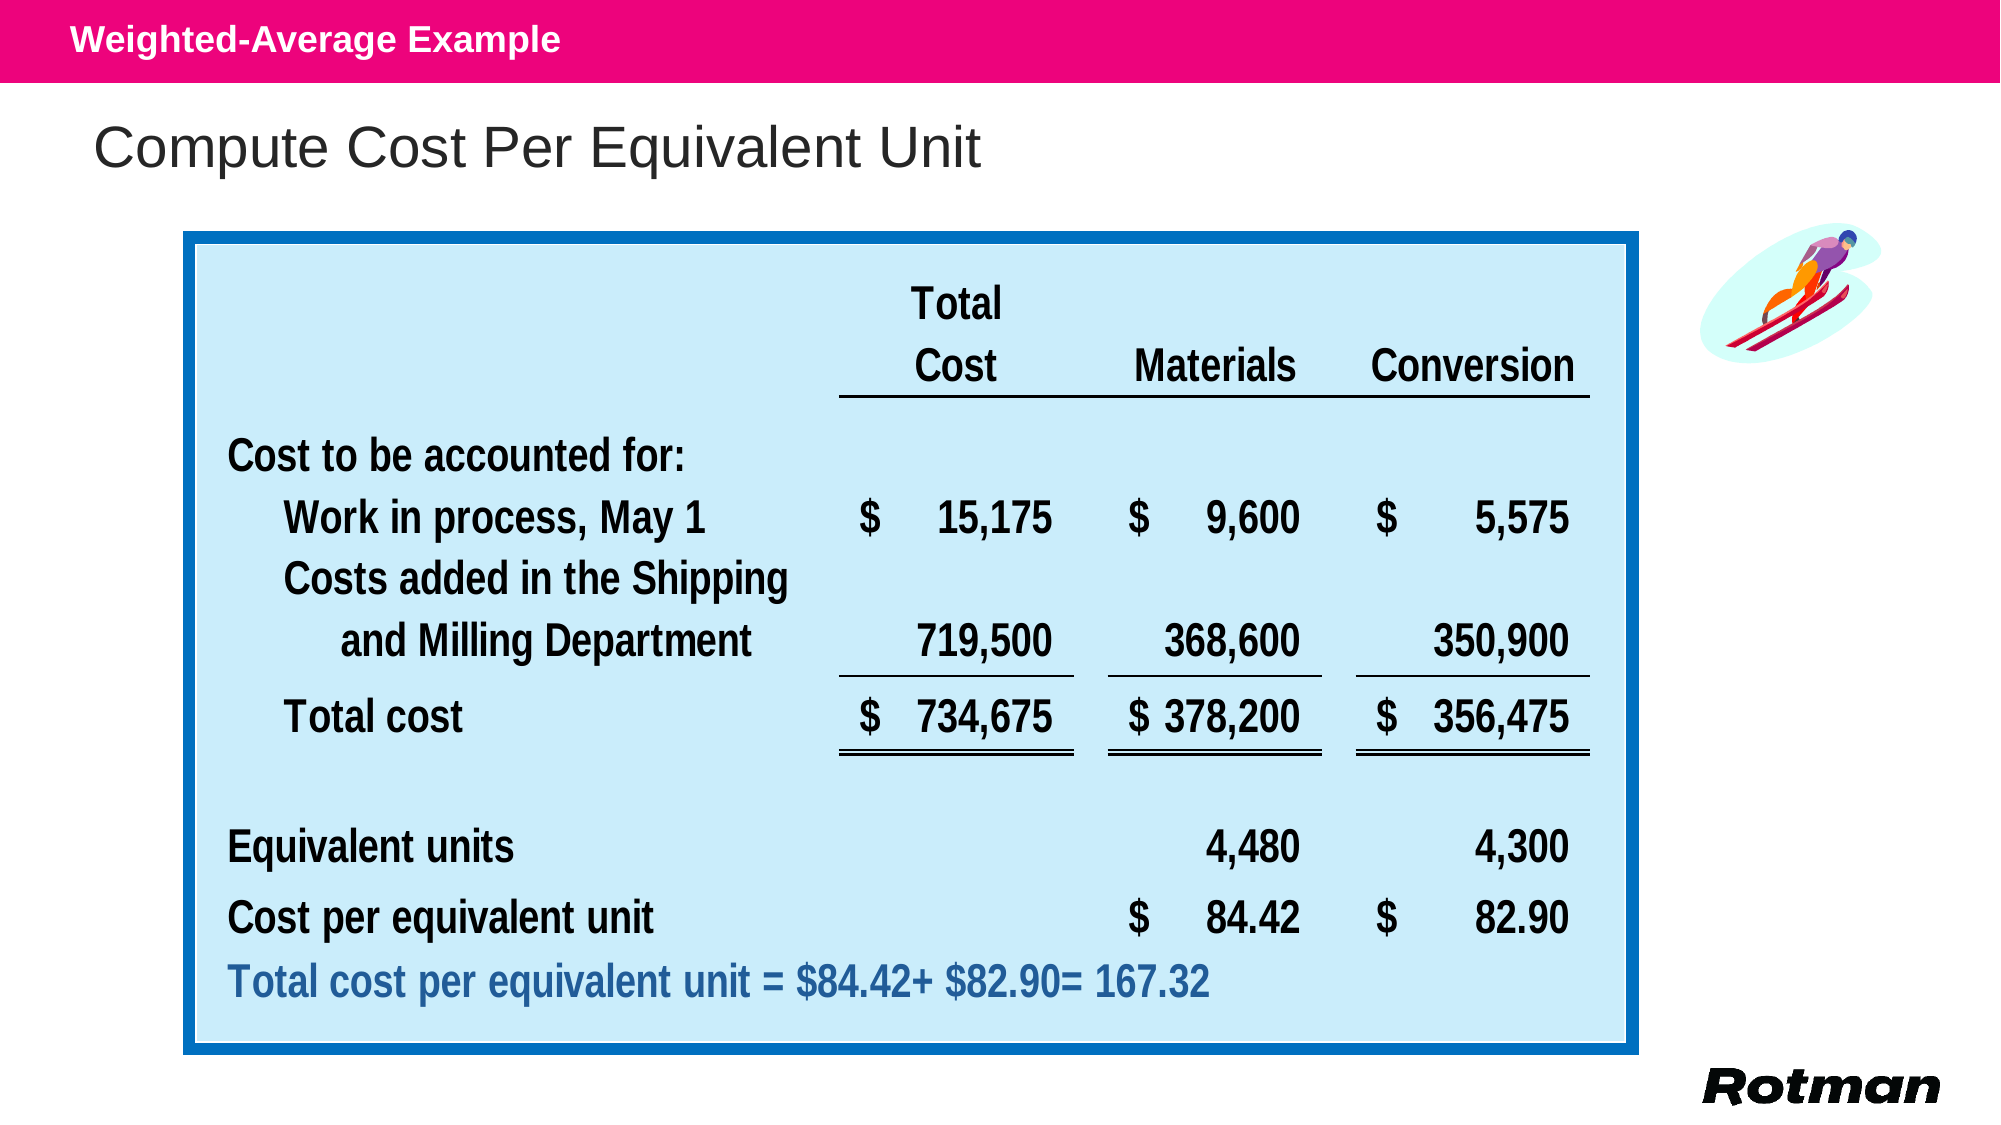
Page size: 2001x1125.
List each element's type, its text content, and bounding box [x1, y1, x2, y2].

picture [1696, 219, 1885, 367]
list Compute Cost Per Equivalent Unit [78, 101, 1961, 185]
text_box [194, 243, 1627, 1043]
subtitle Weighted-Average Example [55, 0, 1630, 79]
picture [1702, 1068, 1940, 1106]
